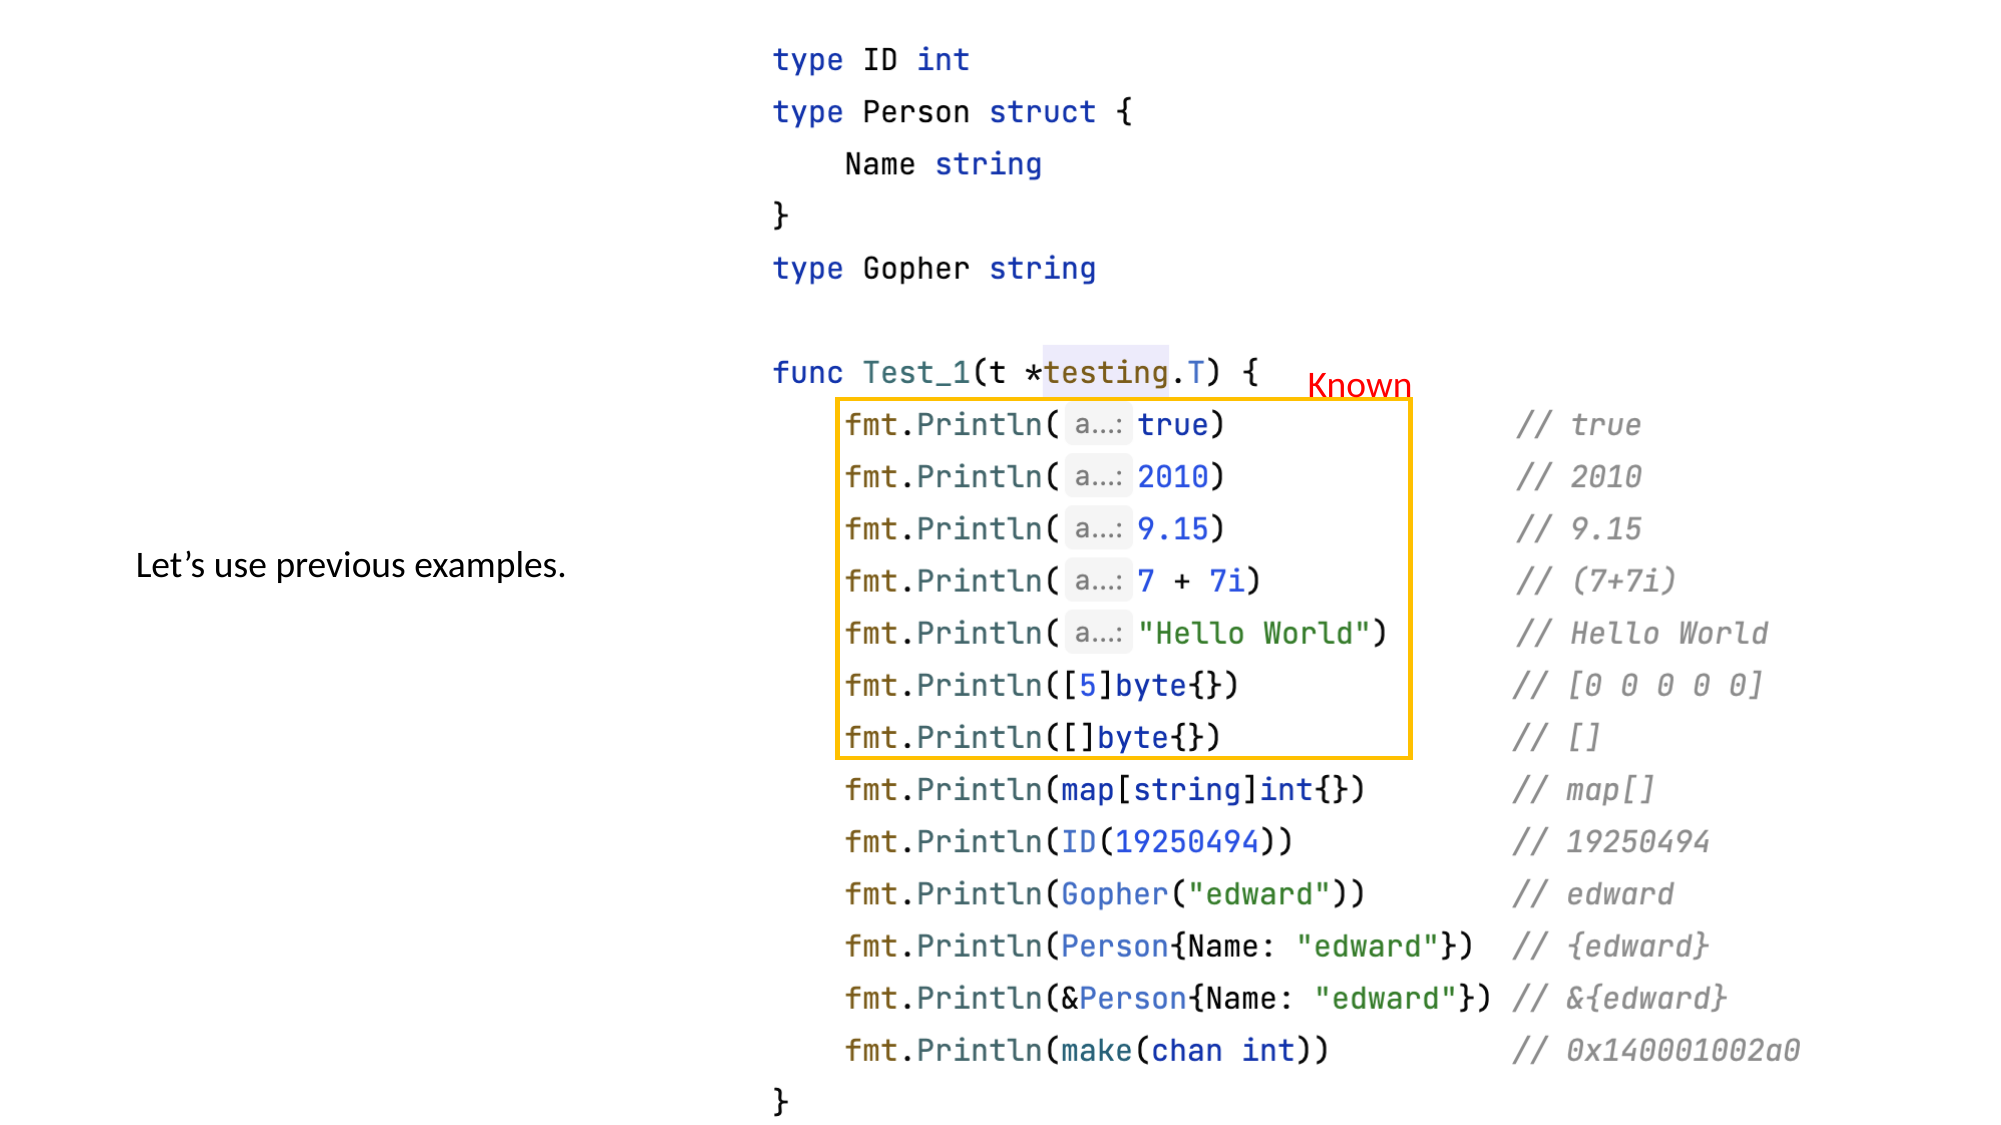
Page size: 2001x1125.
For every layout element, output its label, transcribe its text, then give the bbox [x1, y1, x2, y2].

text_box Let’s use previous examples. [121, 532, 661, 593]
picture [771, 26, 1865, 1125]
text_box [837, 352, 1429, 759]
